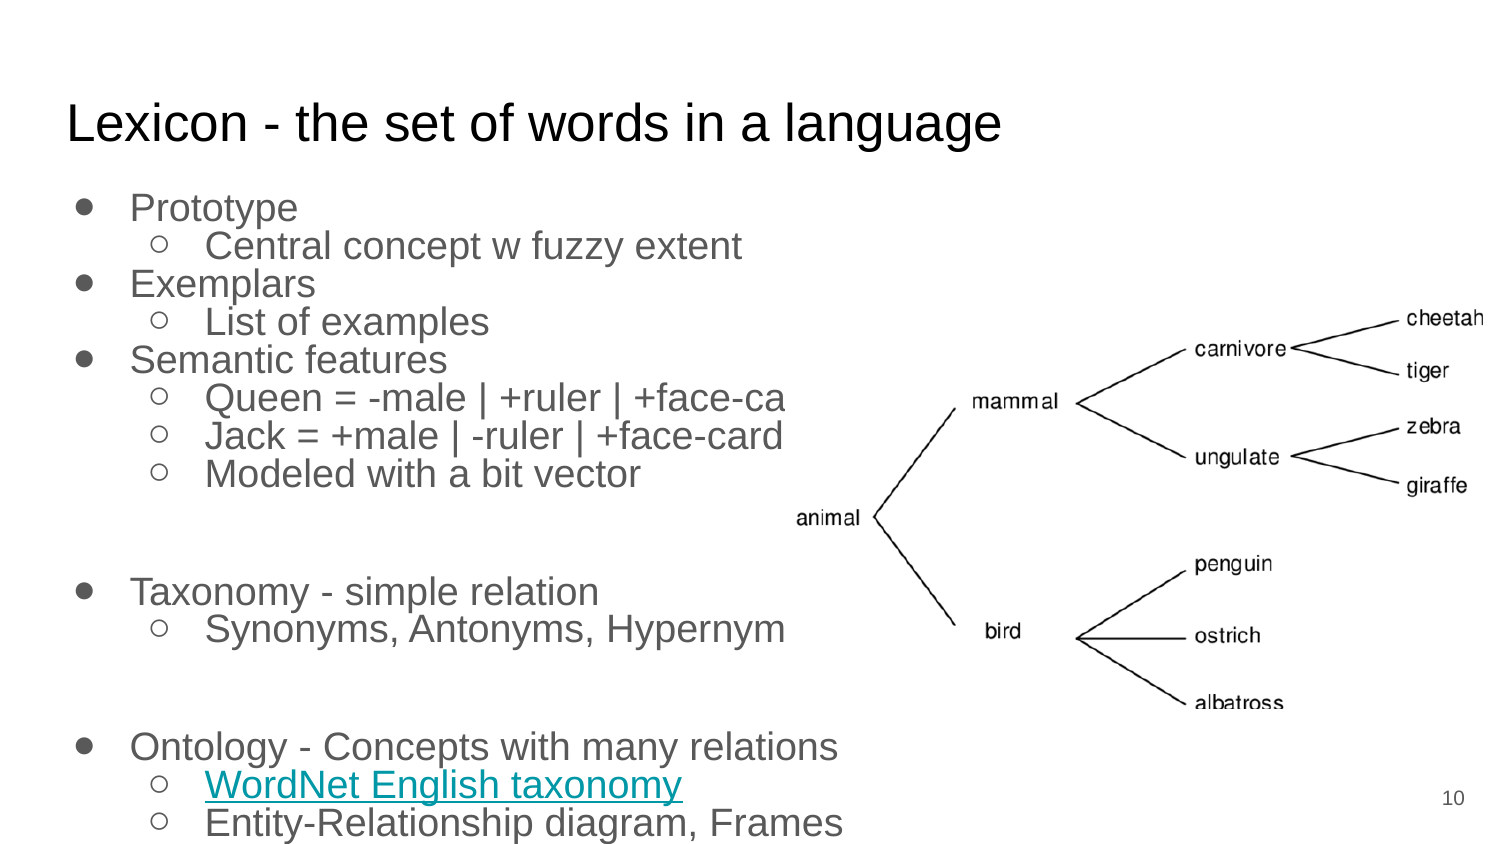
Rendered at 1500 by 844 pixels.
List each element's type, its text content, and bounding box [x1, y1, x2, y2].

slide_number ‹#› [1389, 764, 1480, 830]
list Prototype Central concept w fuzzy extent Exemplars List of examples Semantic features Queen = -male | +ruler | +face-card Jack = +male | -ruler | +face-card Modeled with a bit vector Taxonomy - simple relation Synonyms, Antonyms, Hypernyms Ontology - Concepts with many relations WordNet English taxonomy Entity-Relationship diagram, Frames [39, 176, 958, 727]
title Lexicon - the set of words in a language [51, 72, 1449, 167]
picture [785, 305, 1500, 710]
